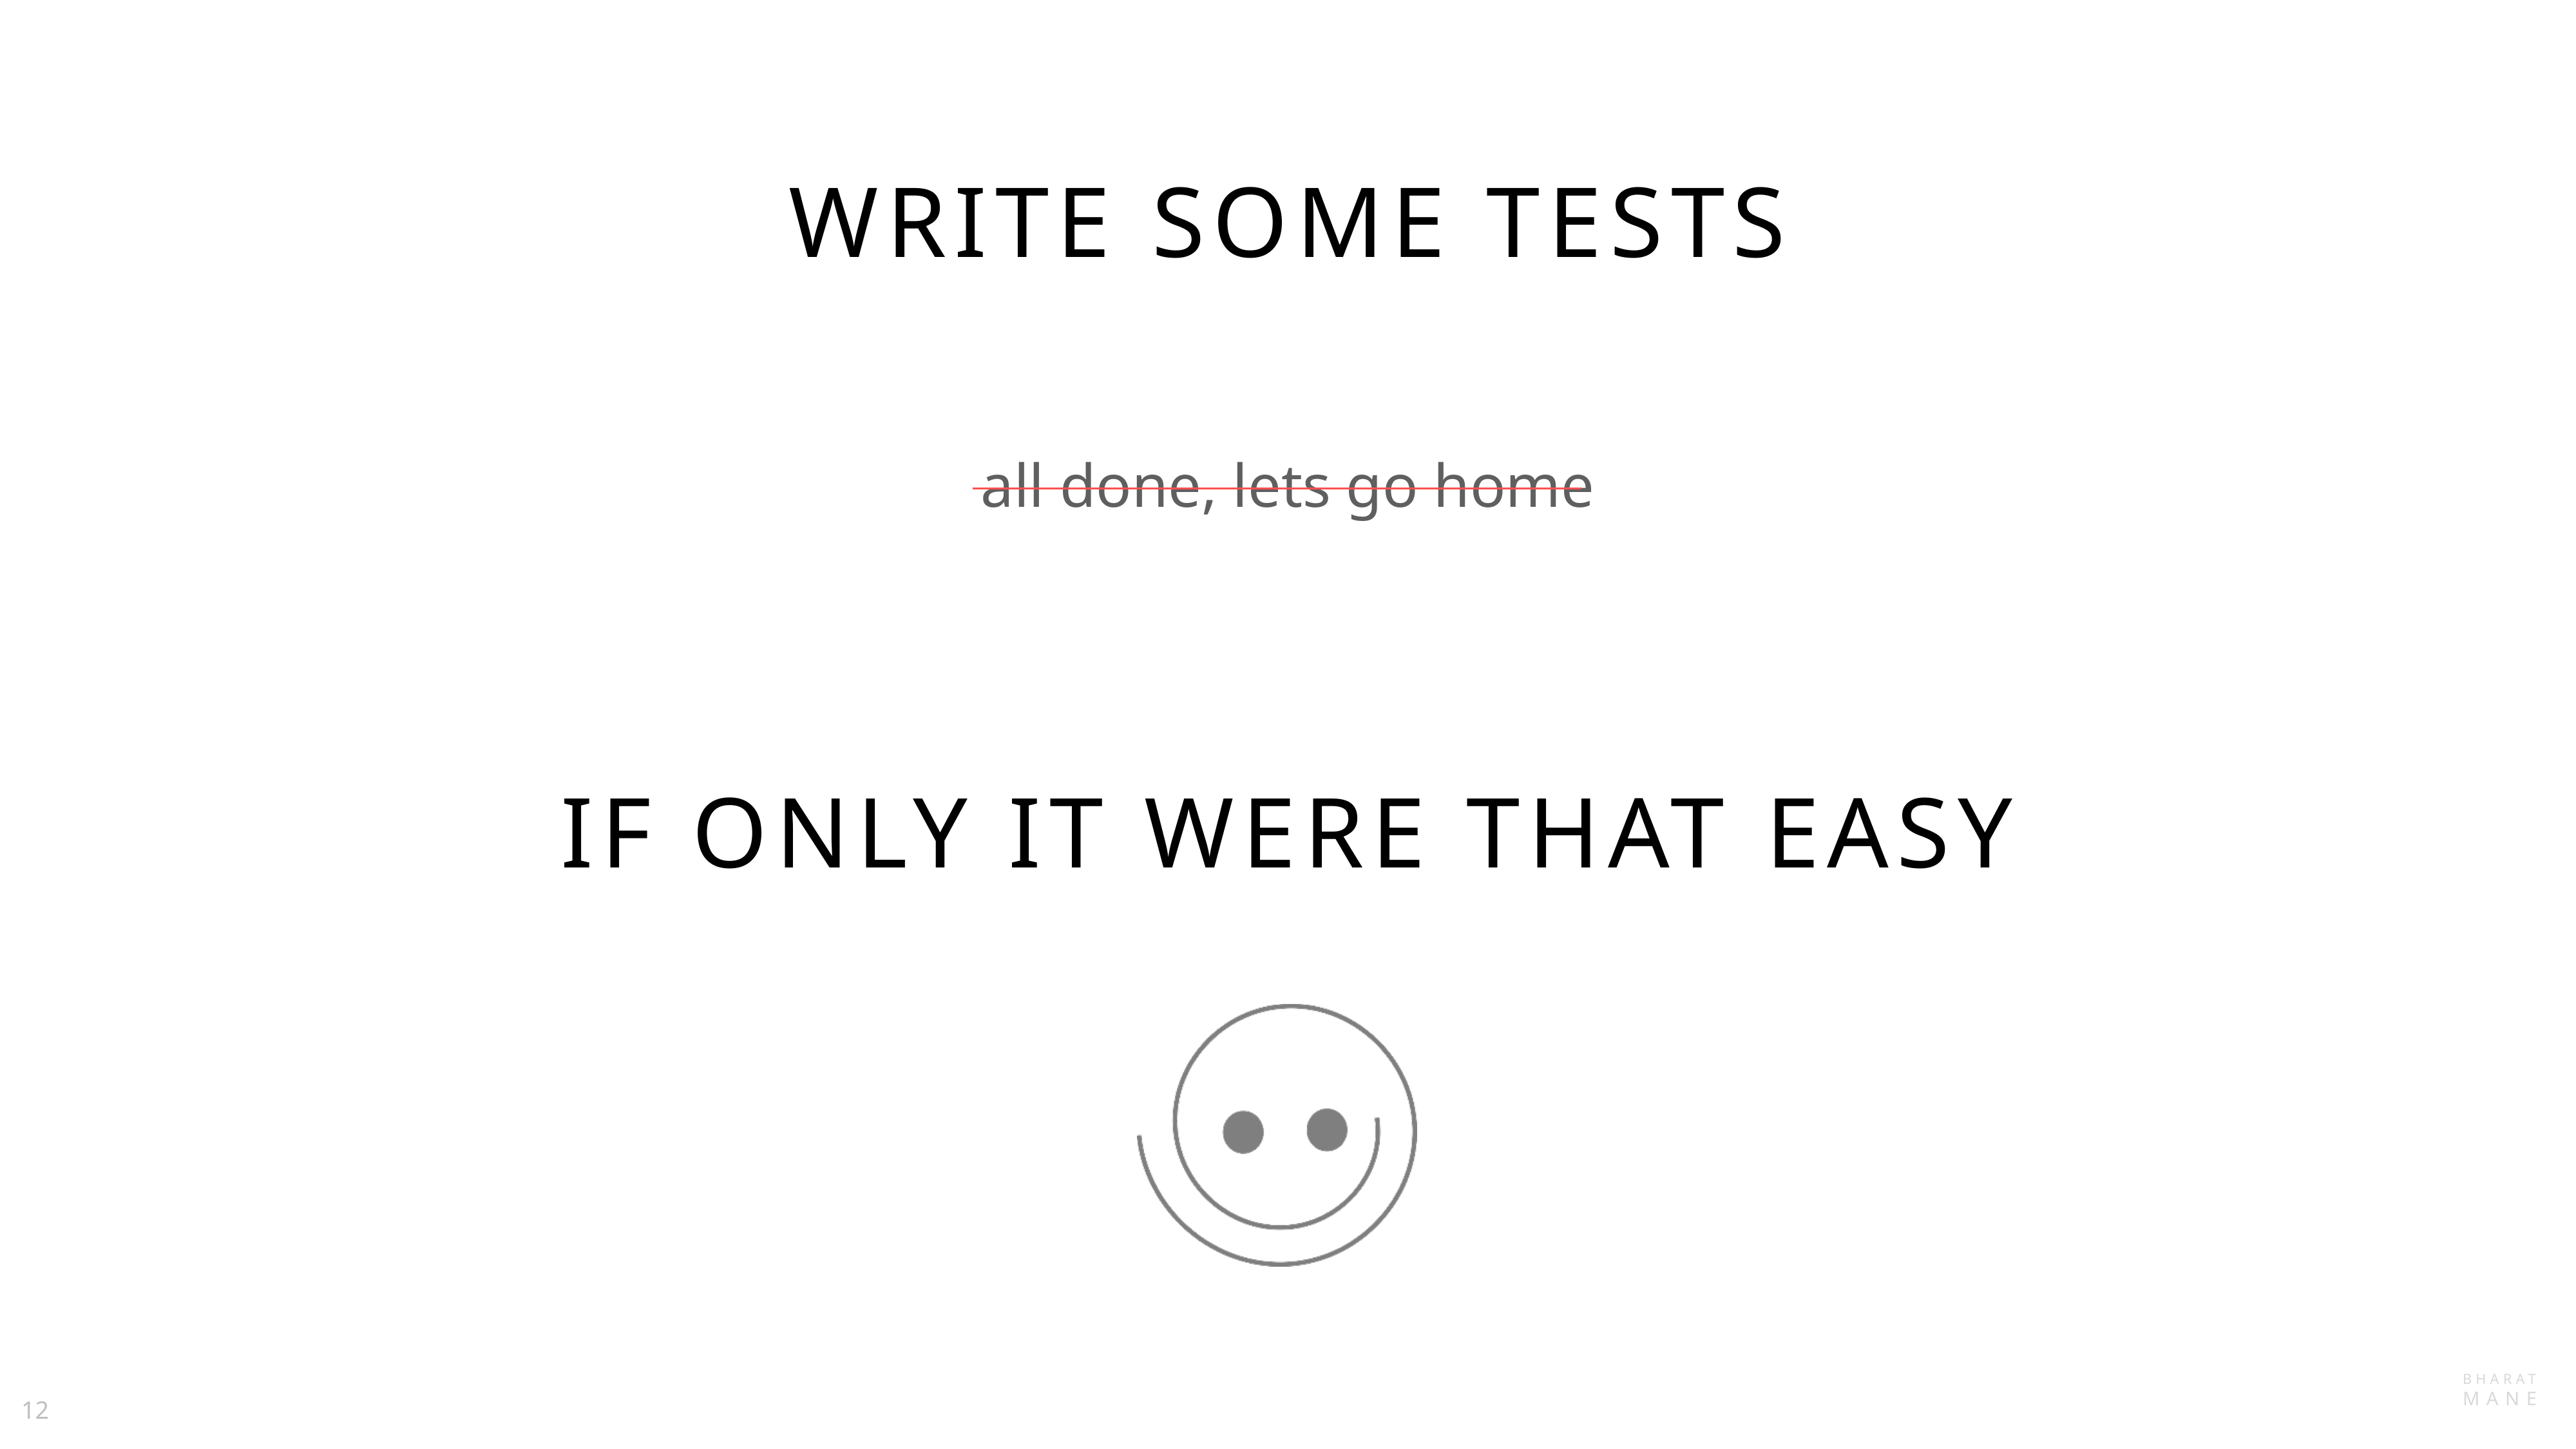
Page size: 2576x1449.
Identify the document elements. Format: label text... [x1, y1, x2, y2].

text_box Write some tests [549, 156, 2027, 281]
picture [1137, 1004, 1417, 1267]
text_box If only it were that easy [439, 766, 2137, 893]
text_box all done, lets go home [597, 443, 1979, 524]
